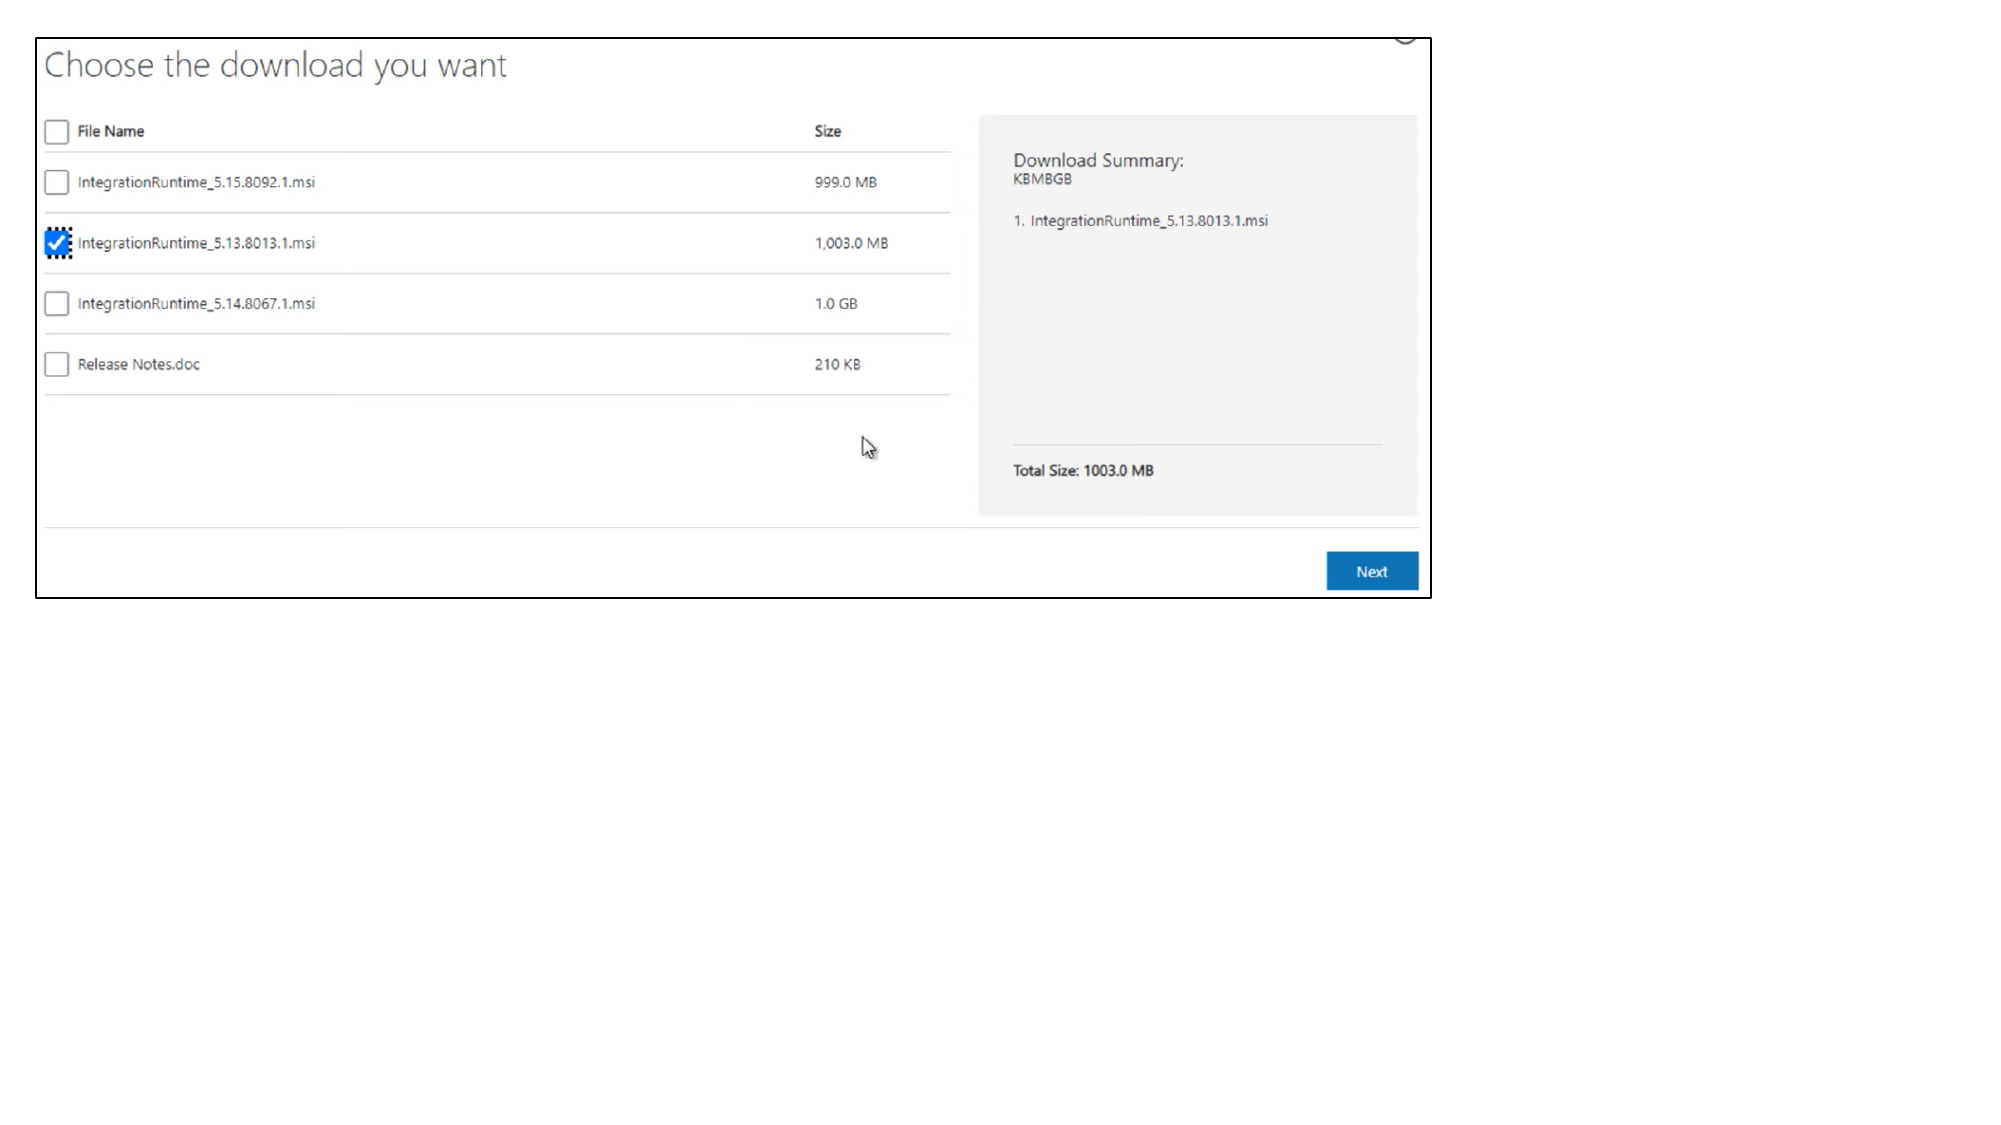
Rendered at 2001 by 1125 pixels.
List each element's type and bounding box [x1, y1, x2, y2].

picture [37, 39, 1430, 597]
